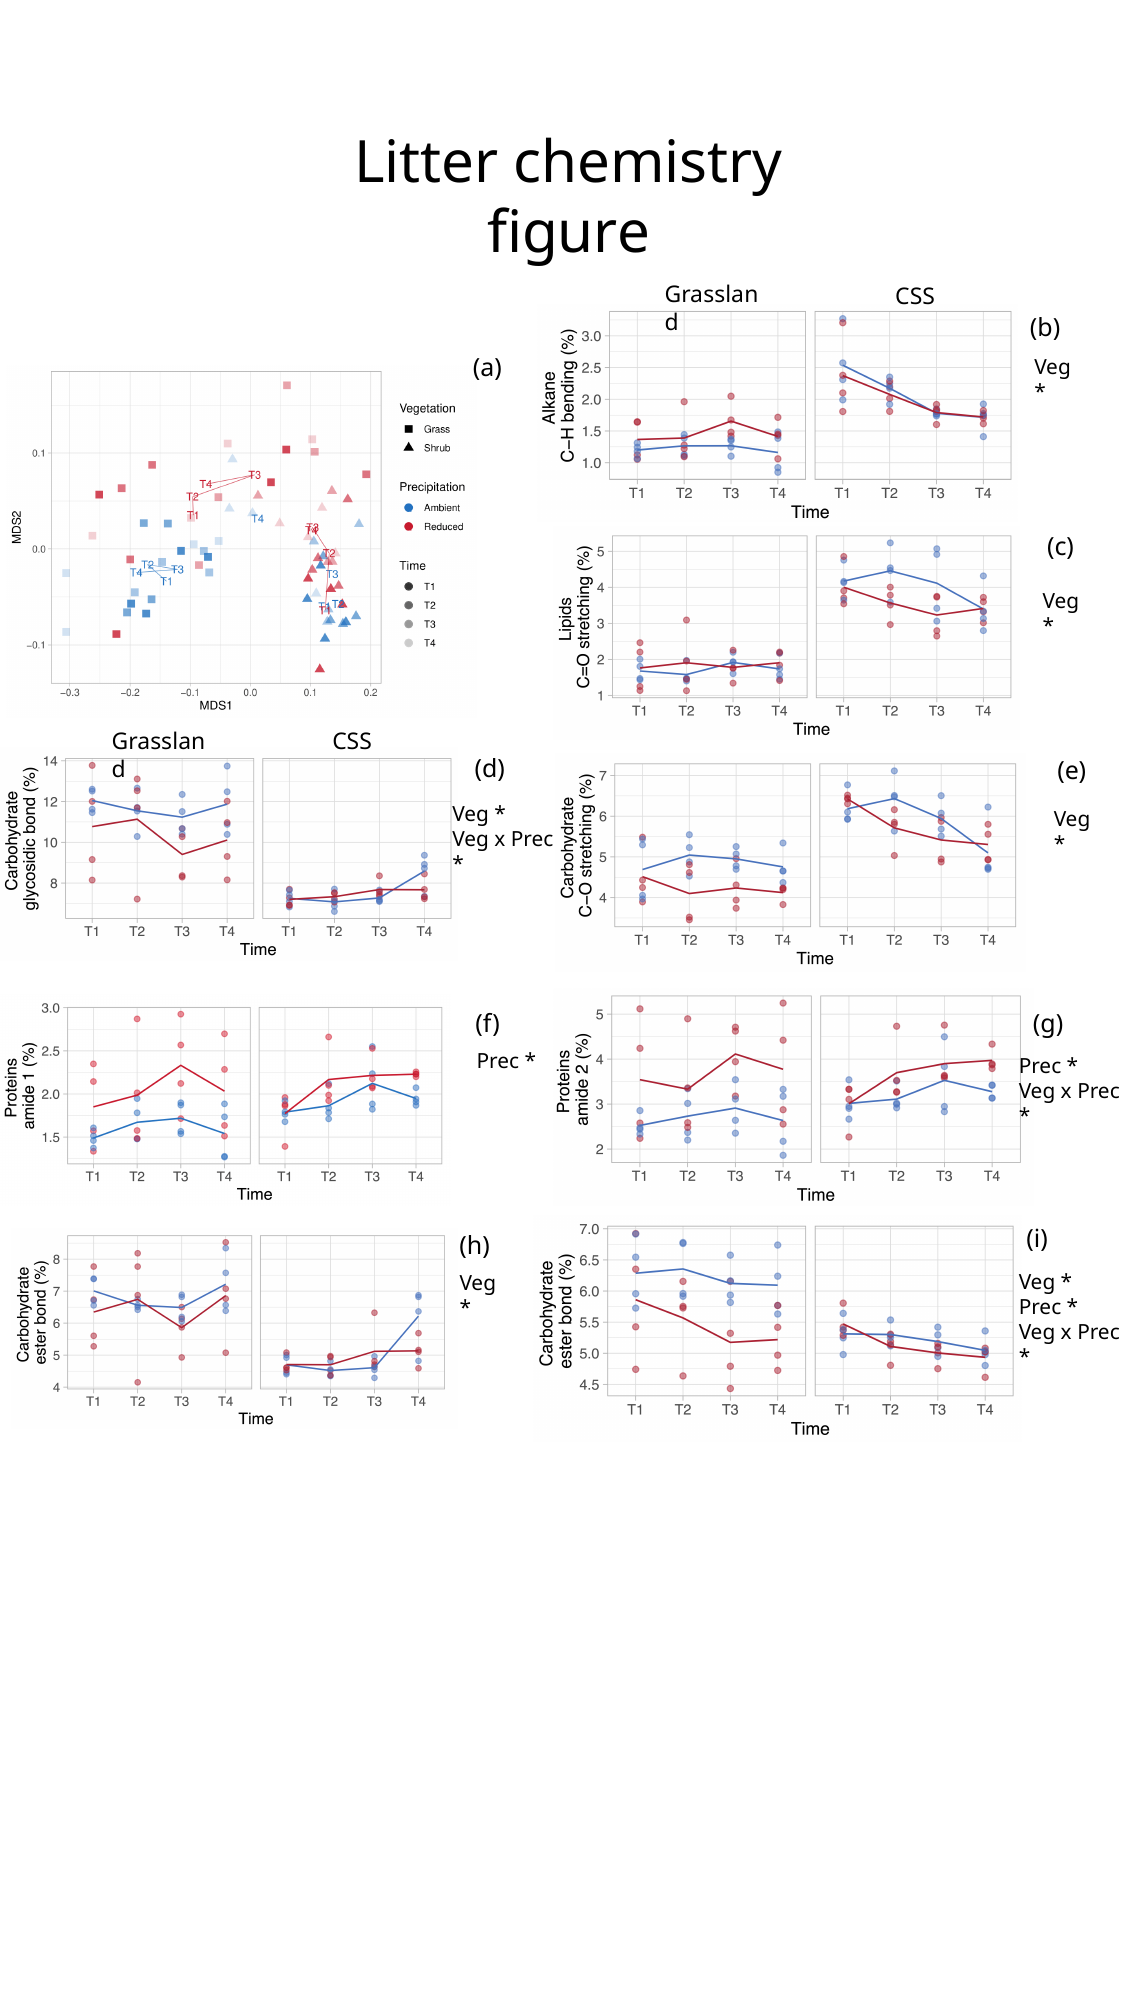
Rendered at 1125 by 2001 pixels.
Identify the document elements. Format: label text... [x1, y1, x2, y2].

text_box Litter chemistry figure [271, 117, 866, 271]
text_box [0, 271, 1125, 1443]
